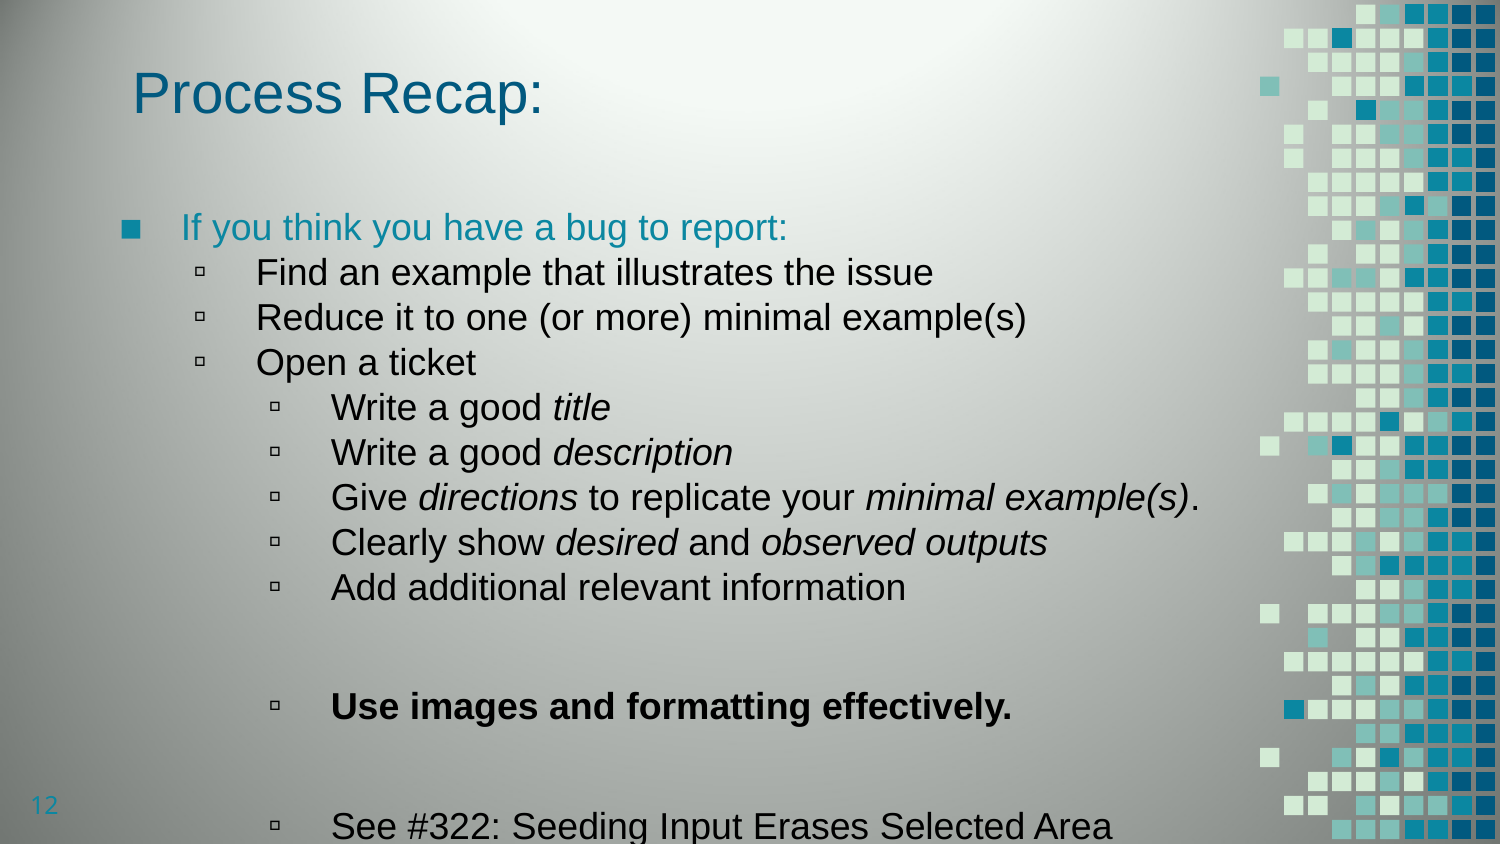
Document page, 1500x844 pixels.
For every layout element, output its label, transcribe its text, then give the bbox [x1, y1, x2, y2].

title Process Recap: [117, 0, 1227, 141]
list If you think you have a bug to report: Find an example that illustrates the issue Reduce it to one (or more) minimal example(s) Open a ticket Write a good title Write a good description Give directions to replicate your minimal example(s). Clearly show desired and observed outputs Add additional relevant information Use images and formatting effectively. See #322: Seeding Input Erases Selected Area [90, 187, 1296, 733]
slide_number 12 [15, 774, 105, 839]
picture [0, 0, 1500, 844]
